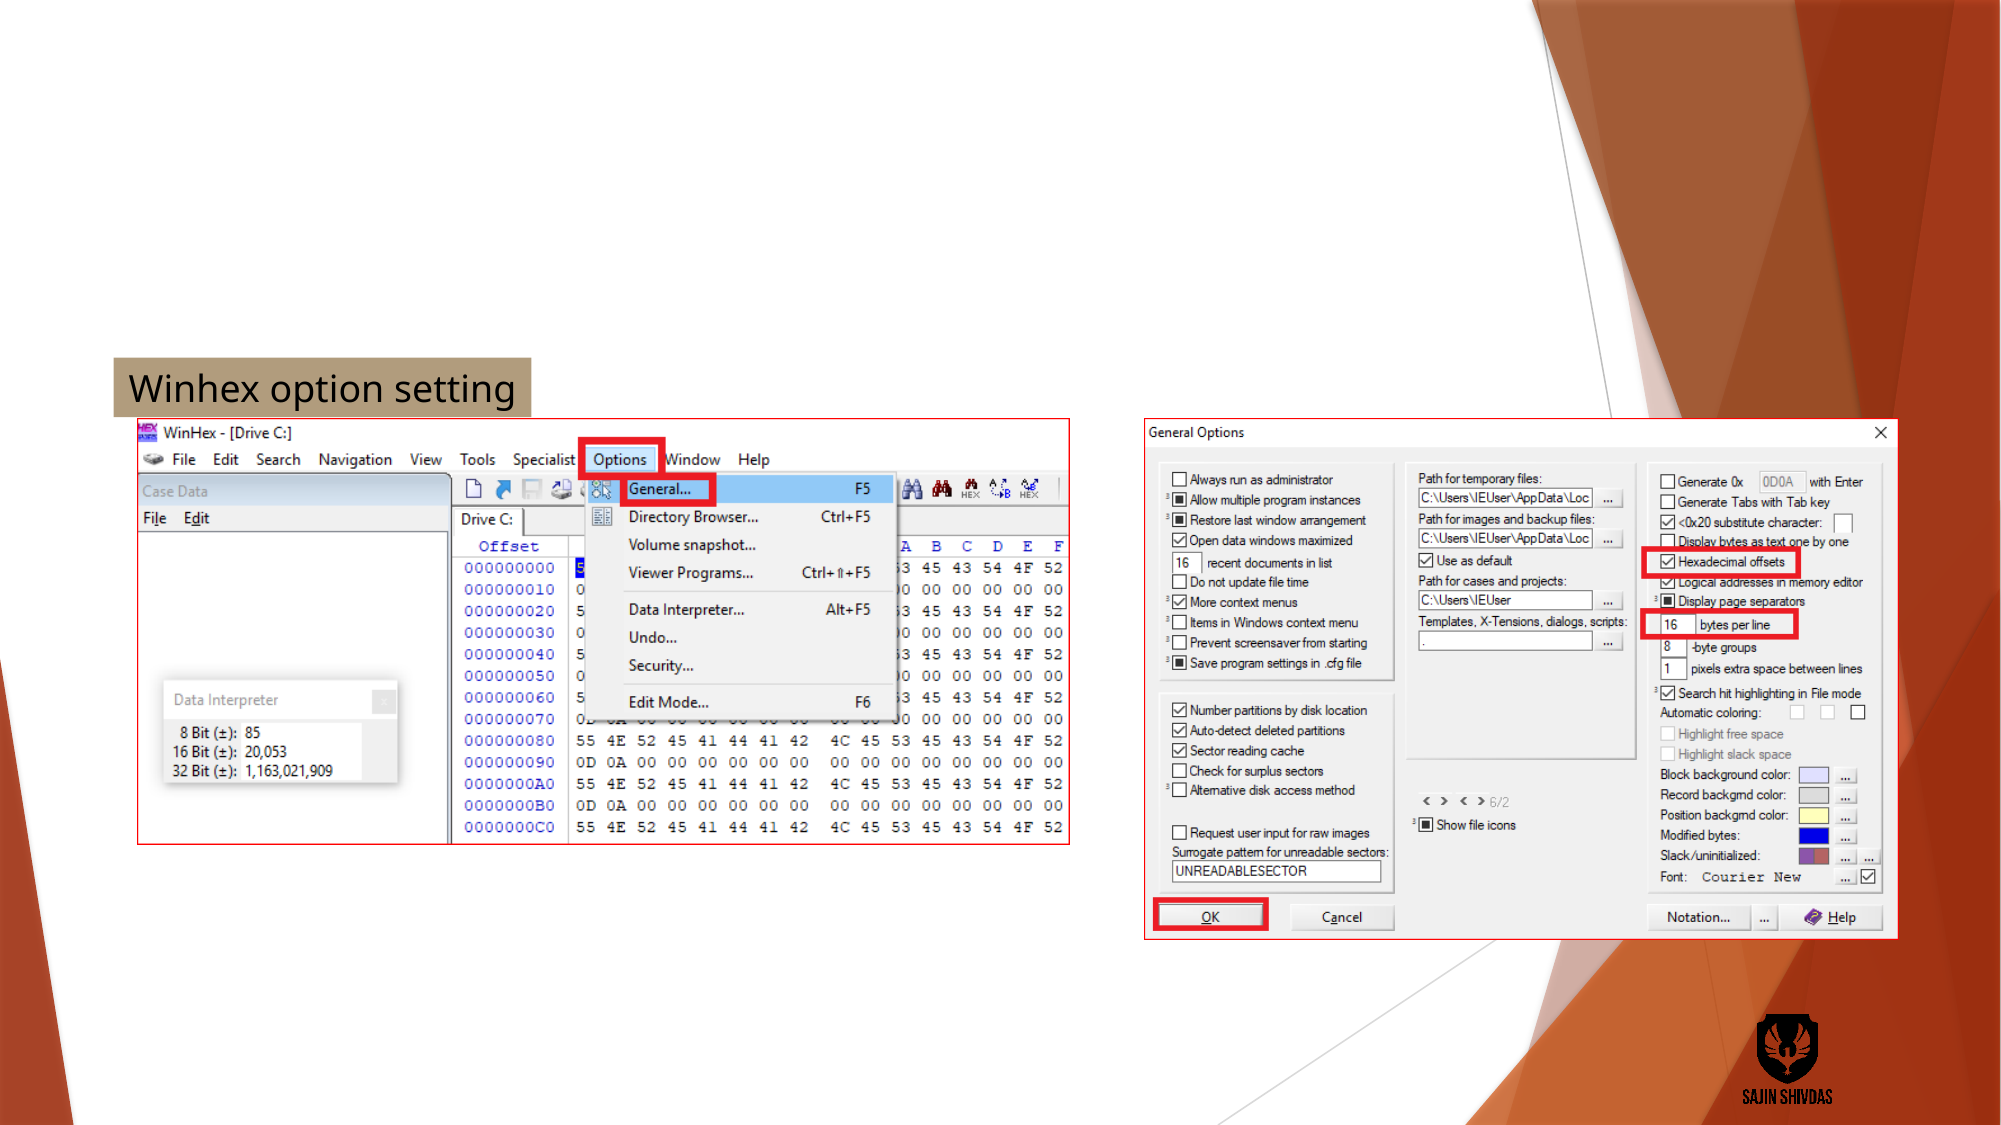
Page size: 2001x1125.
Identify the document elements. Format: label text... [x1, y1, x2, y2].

picture [1732, 1004, 1845, 1116]
picture [1143, 417, 1900, 941]
picture [136, 417, 1071, 846]
text_box Winhex option setting [113, 357, 532, 418]
